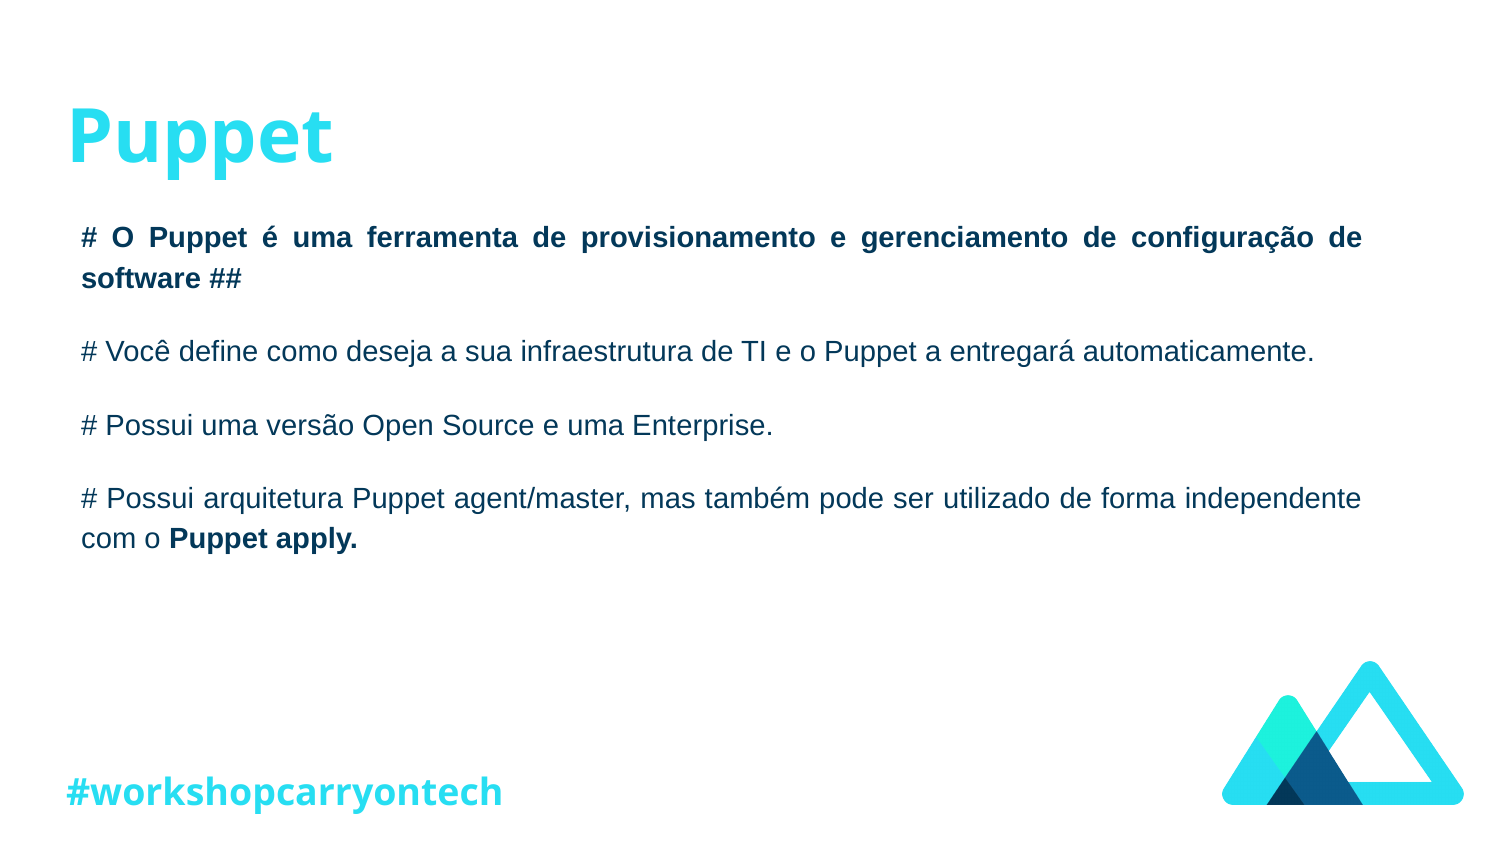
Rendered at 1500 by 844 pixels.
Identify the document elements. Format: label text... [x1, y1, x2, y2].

text_box Puppet [51, 72, 1449, 167]
text_box # O Puppet é uma ferramenta de provisionamento e gerenciamento de configuração de software ## # Você define como deseja a sua infraestrutura de TI e o Puppet a entregará automaticamente. # Possui uma versão Open Source e uma Enterprise. # Possui arquitetura Puppet agent/master, mas também pode ser utilizado de forma independente com o Puppet apply. [66, 198, 1379, 700]
picture [1222, 661, 1465, 805]
text_box #workshopcarryontech [51, 753, 544, 805]
